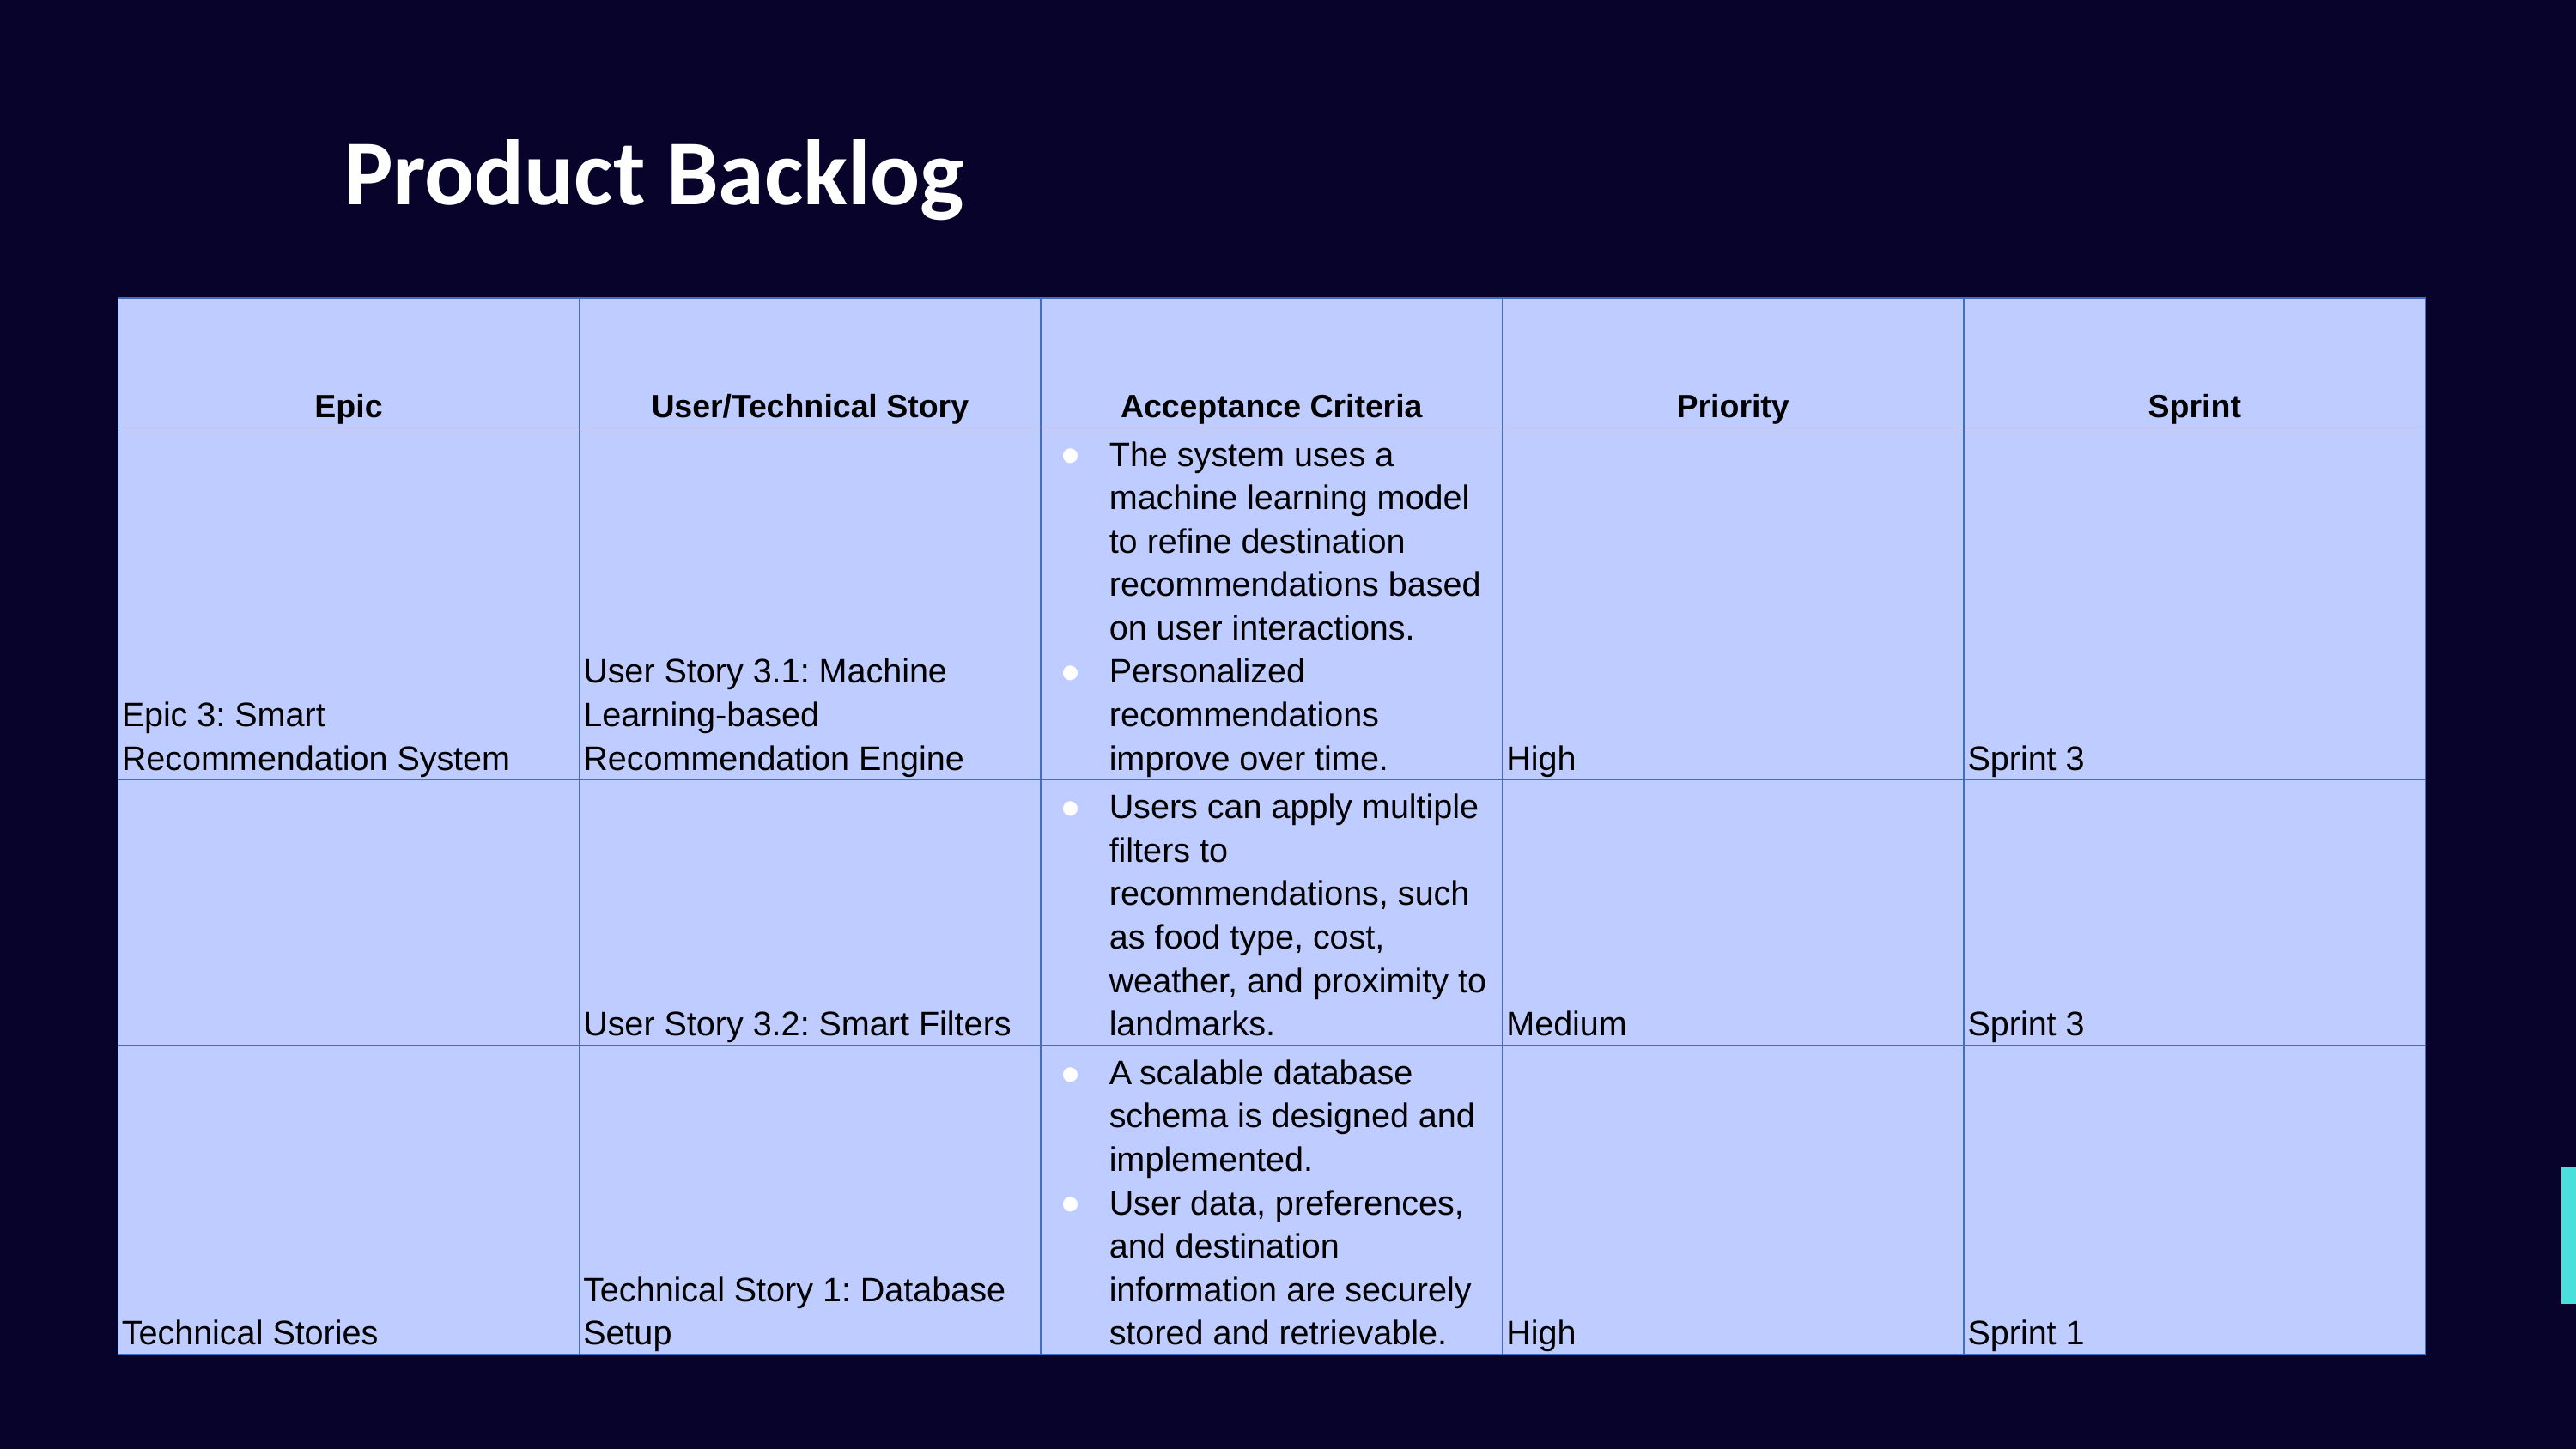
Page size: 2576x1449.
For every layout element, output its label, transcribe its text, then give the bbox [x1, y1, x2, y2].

table_cell High [1503, 1046, 1963, 1354]
table_cell [118, 780, 579, 1045]
table_cell Sprint 3 [1965, 780, 2425, 1045]
table_cell High [1503, 427, 1963, 779]
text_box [2561, 1166, 2576, 1304]
table_header Acceptance Criteria [1042, 299, 1502, 427]
text_box Product Backlog [331, 99, 1668, 276]
table_cell Medium [1503, 780, 1963, 1045]
table_cell Technical Stories [118, 1046, 579, 1354]
table_cell Users can apply multiple filters to recommendations, such as food type, cost, weather, and proximity to landmarks. [1042, 780, 1502, 1045]
table_header Sprint [1965, 299, 2425, 427]
table_header Priority [1503, 299, 1963, 427]
table_cell The system uses a machine learning model to refine destination recommendations based on user interactions. Personalized recommendations improve over time. [1042, 427, 1502, 779]
table_cell Epic 3: Smart Recommendation System [118, 427, 579, 779]
table_cell A scalable database schema is designed and implemented. User data, preferences, and destination information are securely stored and retrievable. [1042, 1046, 1502, 1354]
table_cell User Story 3.1: Machine Learning-based Recommendation Engine [580, 427, 1040, 779]
table_cell User Story 3.2: Smart Filters [580, 780, 1040, 1045]
table_header Epic [118, 299, 579, 427]
table_cell Technical Story 1: Database Setup [580, 1046, 1040, 1354]
table_cell Sprint 3 [1965, 427, 2425, 779]
table_cell Sprint 1 [1965, 1046, 2425, 1354]
table_header User/Technical Story [580, 299, 1040, 427]
